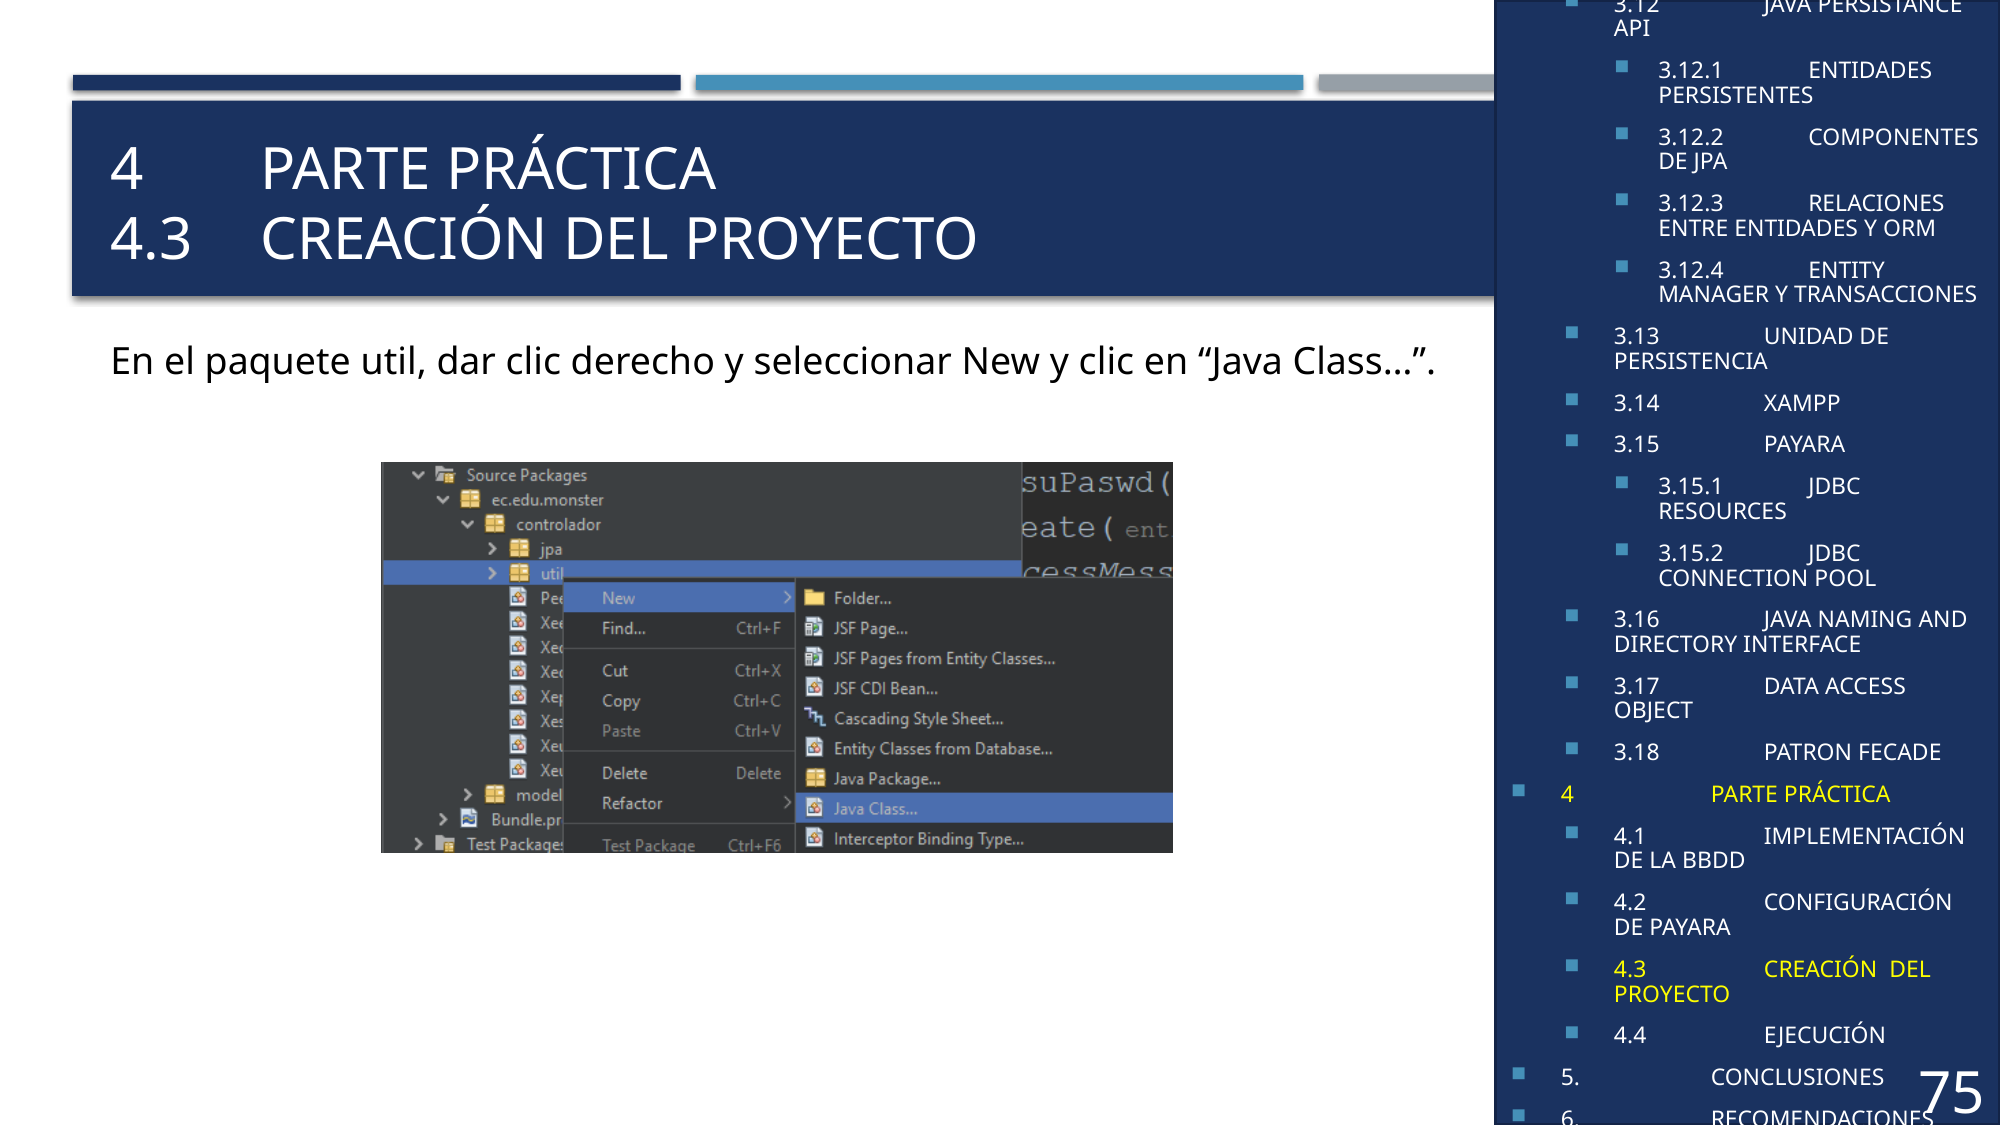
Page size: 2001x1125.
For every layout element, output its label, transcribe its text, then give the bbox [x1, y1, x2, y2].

picture [380, 462, 1173, 853]
slide_number 75 [1827, 1065, 2000, 1125]
text_box 3.12 JAVA PERSISTANCE API 3.12.1 ENTIDADES PERSISTENTES 3.12.2 COMPONENTES DE JPA 3.12.3 RELACIONES ENTRE ENTIDADES Y ORM 3.12.4 ENTITY MANAGER Y TRANSACCIONES 3.13 UNIDAD DE PERSISTENCIA 3.14 XAMPP 3.15 PAYARA 3.15.1 JDBC RESOURCES 3.15.2 JDBC CONNECTION POOL 3.16 JAVA NAMING AND DIRECTORY INTERFACE 3.17 DATA ACCESS OBJECT 3.18 PATRON FECADE 4 PARTE PRÁCTICA 4.1 IMPLEMENTACIÓN DE LA BBDD 4.2 CONFIGURACIÓN DE PAYARA 4.3 CREACIÓN DEL PROYECTO 4.4 EJECUCIÓN 5. CONCLUSIONES 6. RECOMENDACIONES [1494, 0, 2000, 1125]
title 4 Parte práctica 4.3 CREACIÓN DEL PROYECTO [95, 112, 1494, 279]
list En el paquete util, dar clic derecho y seleccionar New y clic en “Java Class…”. [95, 321, 1459, 391]
